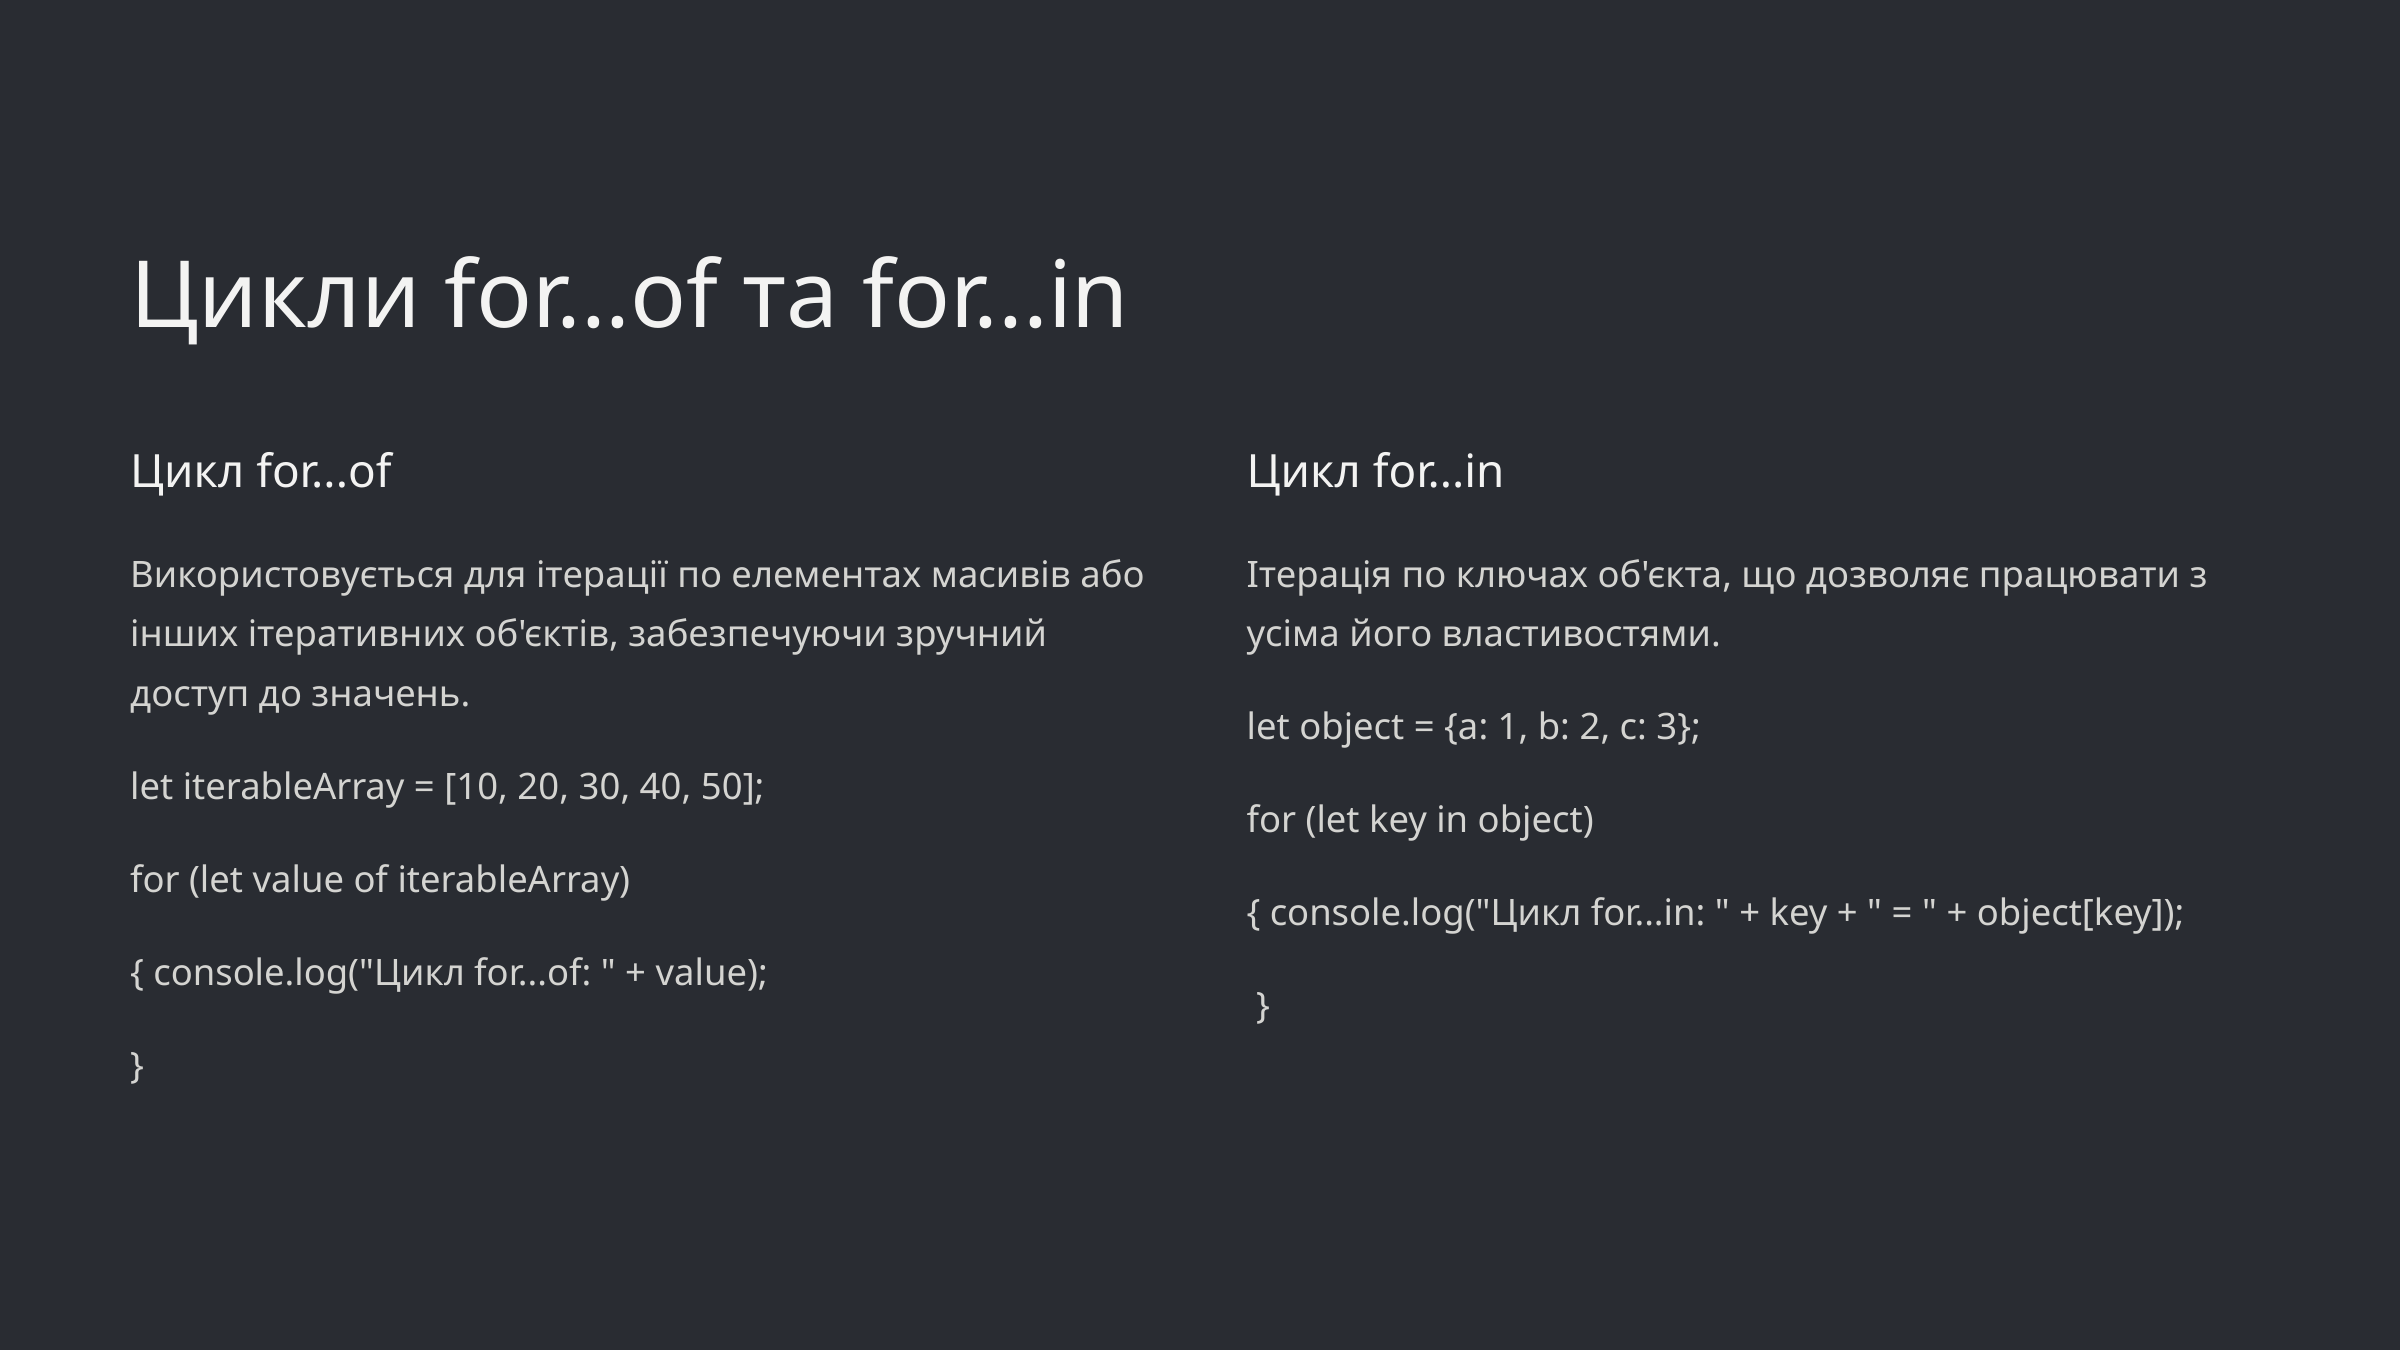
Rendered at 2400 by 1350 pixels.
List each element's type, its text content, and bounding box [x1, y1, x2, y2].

text_box let object = {a: 1, b: 2, c: 3}; [1246, 687, 2271, 748]
text_box for (let value of iterableArray) [130, 840, 1155, 900]
text_box Використовується для ітерації по елементах масивів або інших ітеративних об'єктів, забезпечуючи зручний доступ до значень. [130, 535, 1155, 714]
text_box Цикли for...of та for...in [130, 230, 1124, 347]
text_box } [130, 1026, 1155, 1086]
text_box } [1246, 966, 2271, 1027]
text_box for (let key in object) [1246, 780, 2271, 841]
text_box Цикл for...in [1246, 439, 1712, 498]
text_box { console.log("Цикл for...in: " + key + " = " + object[key]); [1246, 873, 2271, 934]
text_box Цикл for...of [130, 439, 596, 498]
text_box Ітерація по ключах об'єкта, що дозволяє працювати з усіма його властивостями. [1246, 535, 2271, 655]
text_box let iterableArray = [10, 20, 30, 40, 50]; [130, 747, 1155, 807]
text_box { console.log("Цикл for...of: " + value); [130, 933, 1155, 993]
